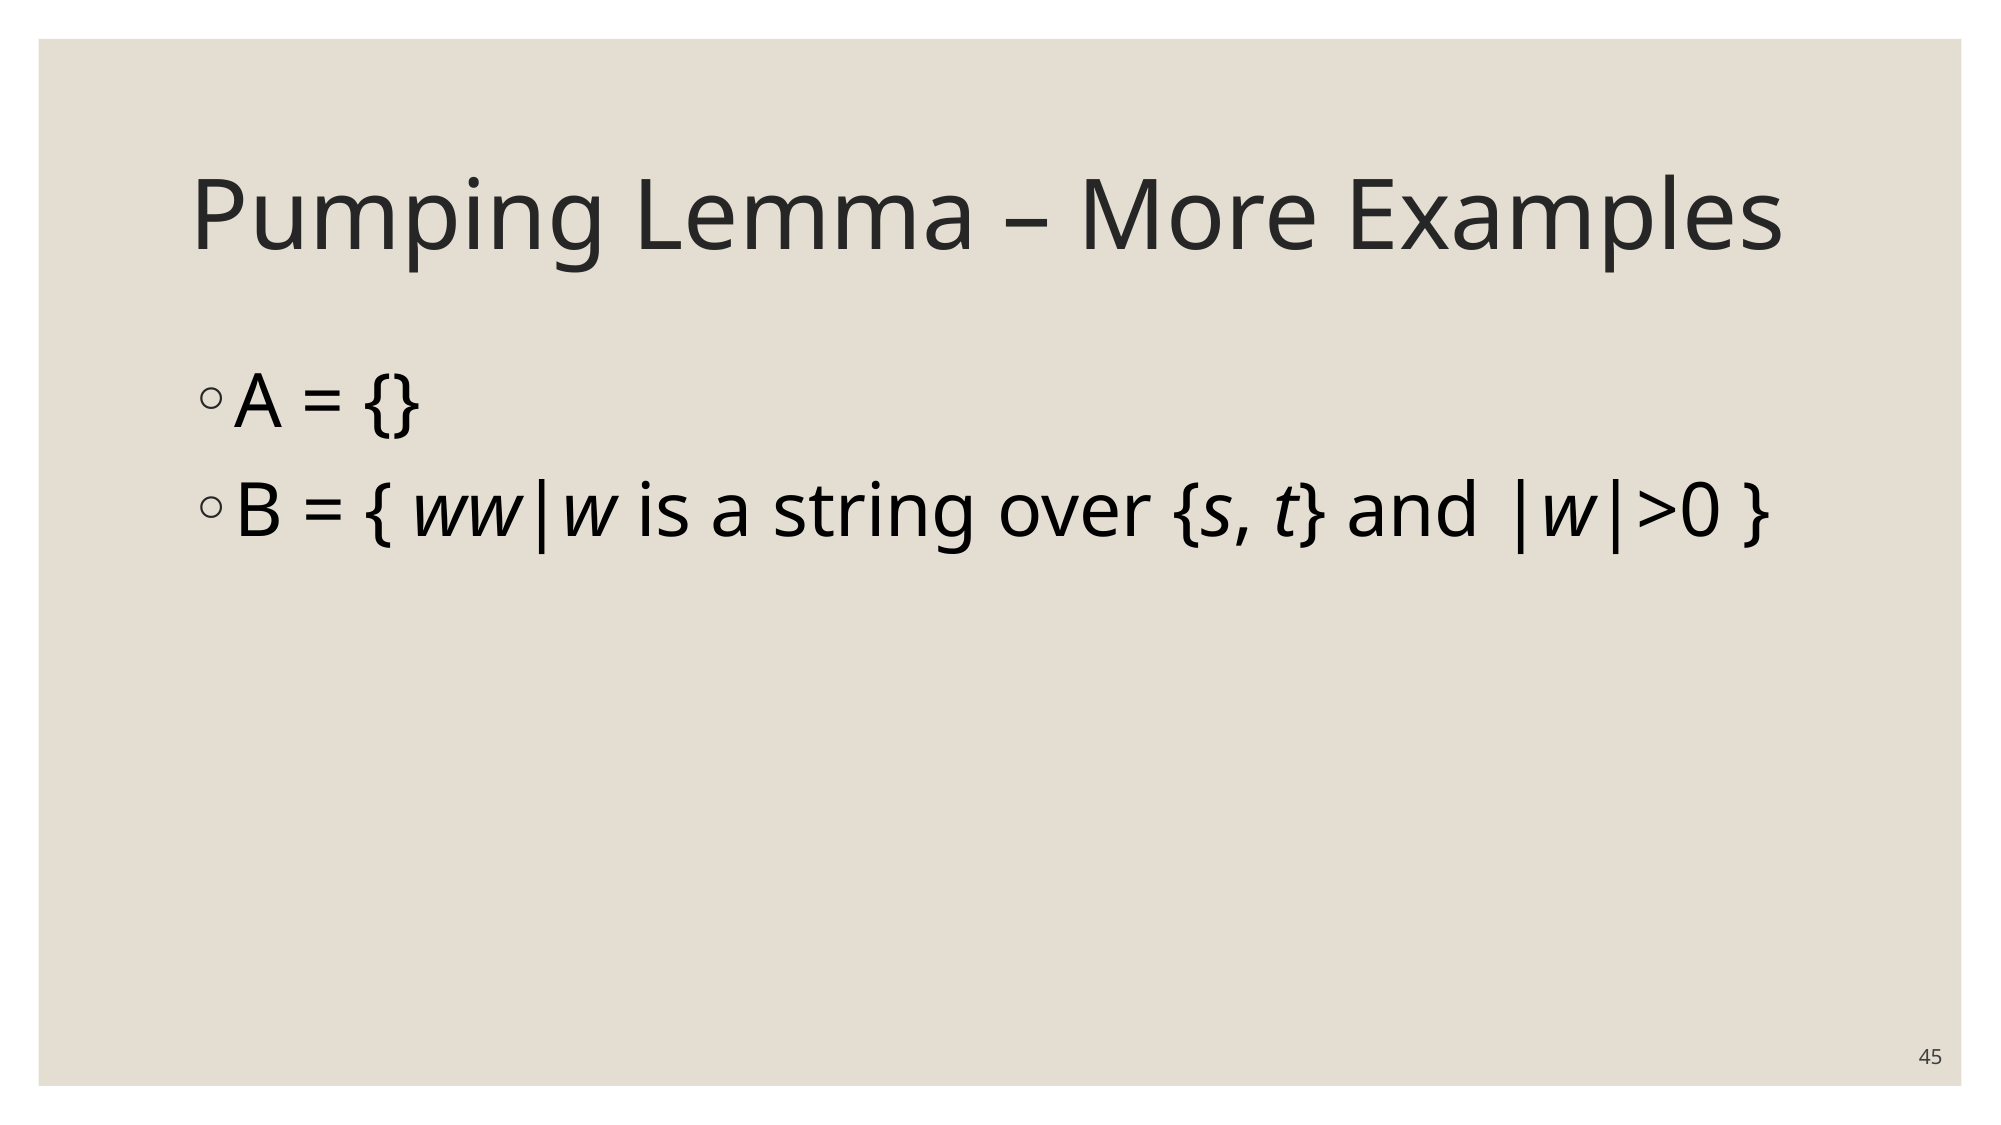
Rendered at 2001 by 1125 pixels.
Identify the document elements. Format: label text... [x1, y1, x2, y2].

title Pumping Lemma – More Examples [174, 105, 1825, 331]
slide_number 45 [1717, 1034, 1958, 1080]
